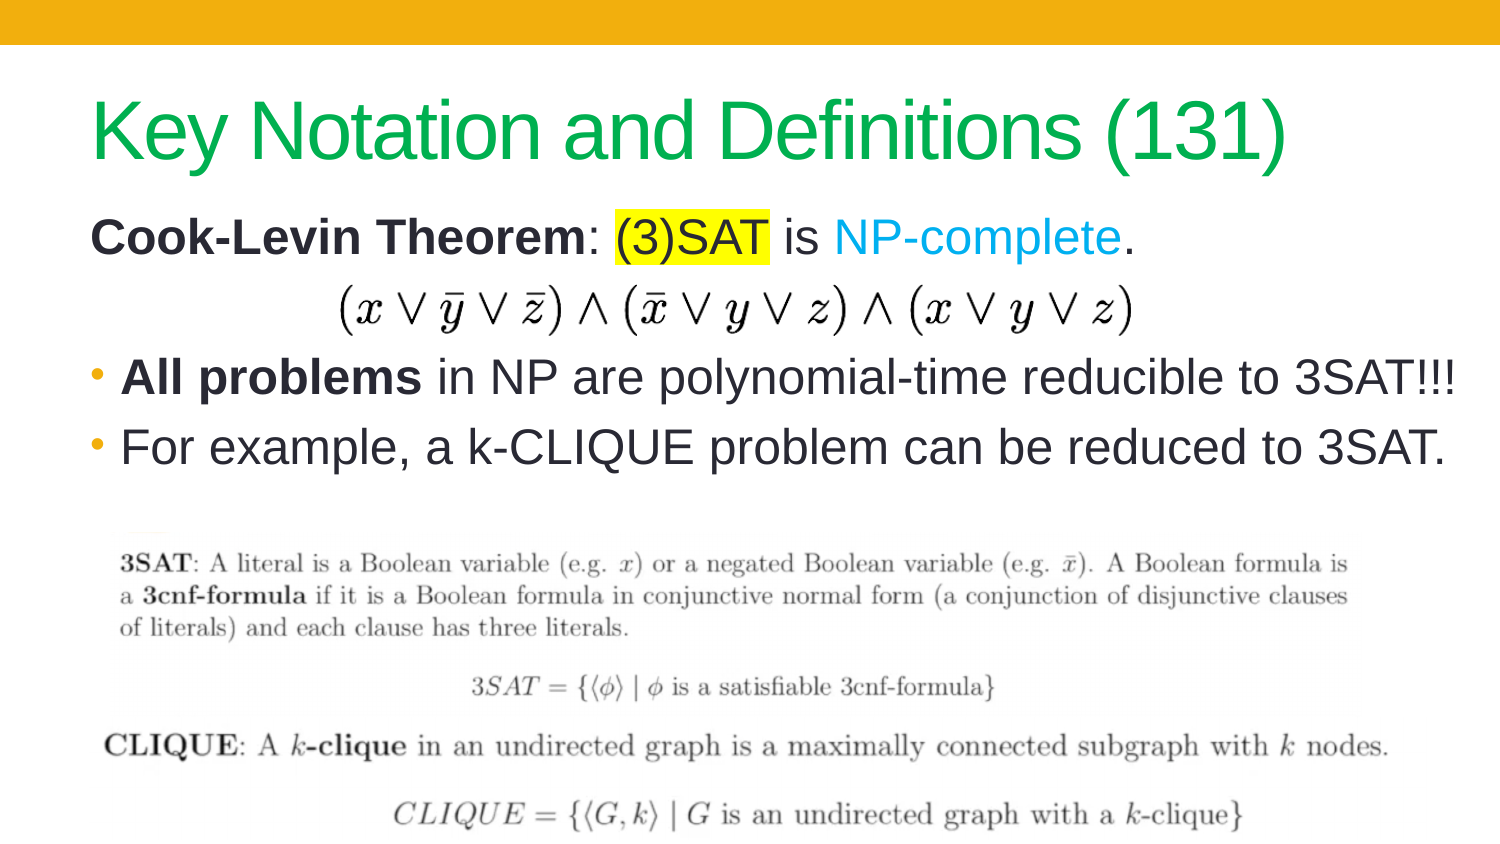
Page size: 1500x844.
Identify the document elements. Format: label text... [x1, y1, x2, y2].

picture [89, 532, 1427, 840]
title Key Notation and Definitions (131) [75, 65, 1425, 188]
list Cook-Levin Theorem: (3)SAT is NP-complete. All problems in NP are polynomial-time reducible to 3SAT!!! For example, a k-CLIQUE problem can be reduced to 3SAT. [75, 196, 1475, 778]
picture [339, 284, 1132, 338]
